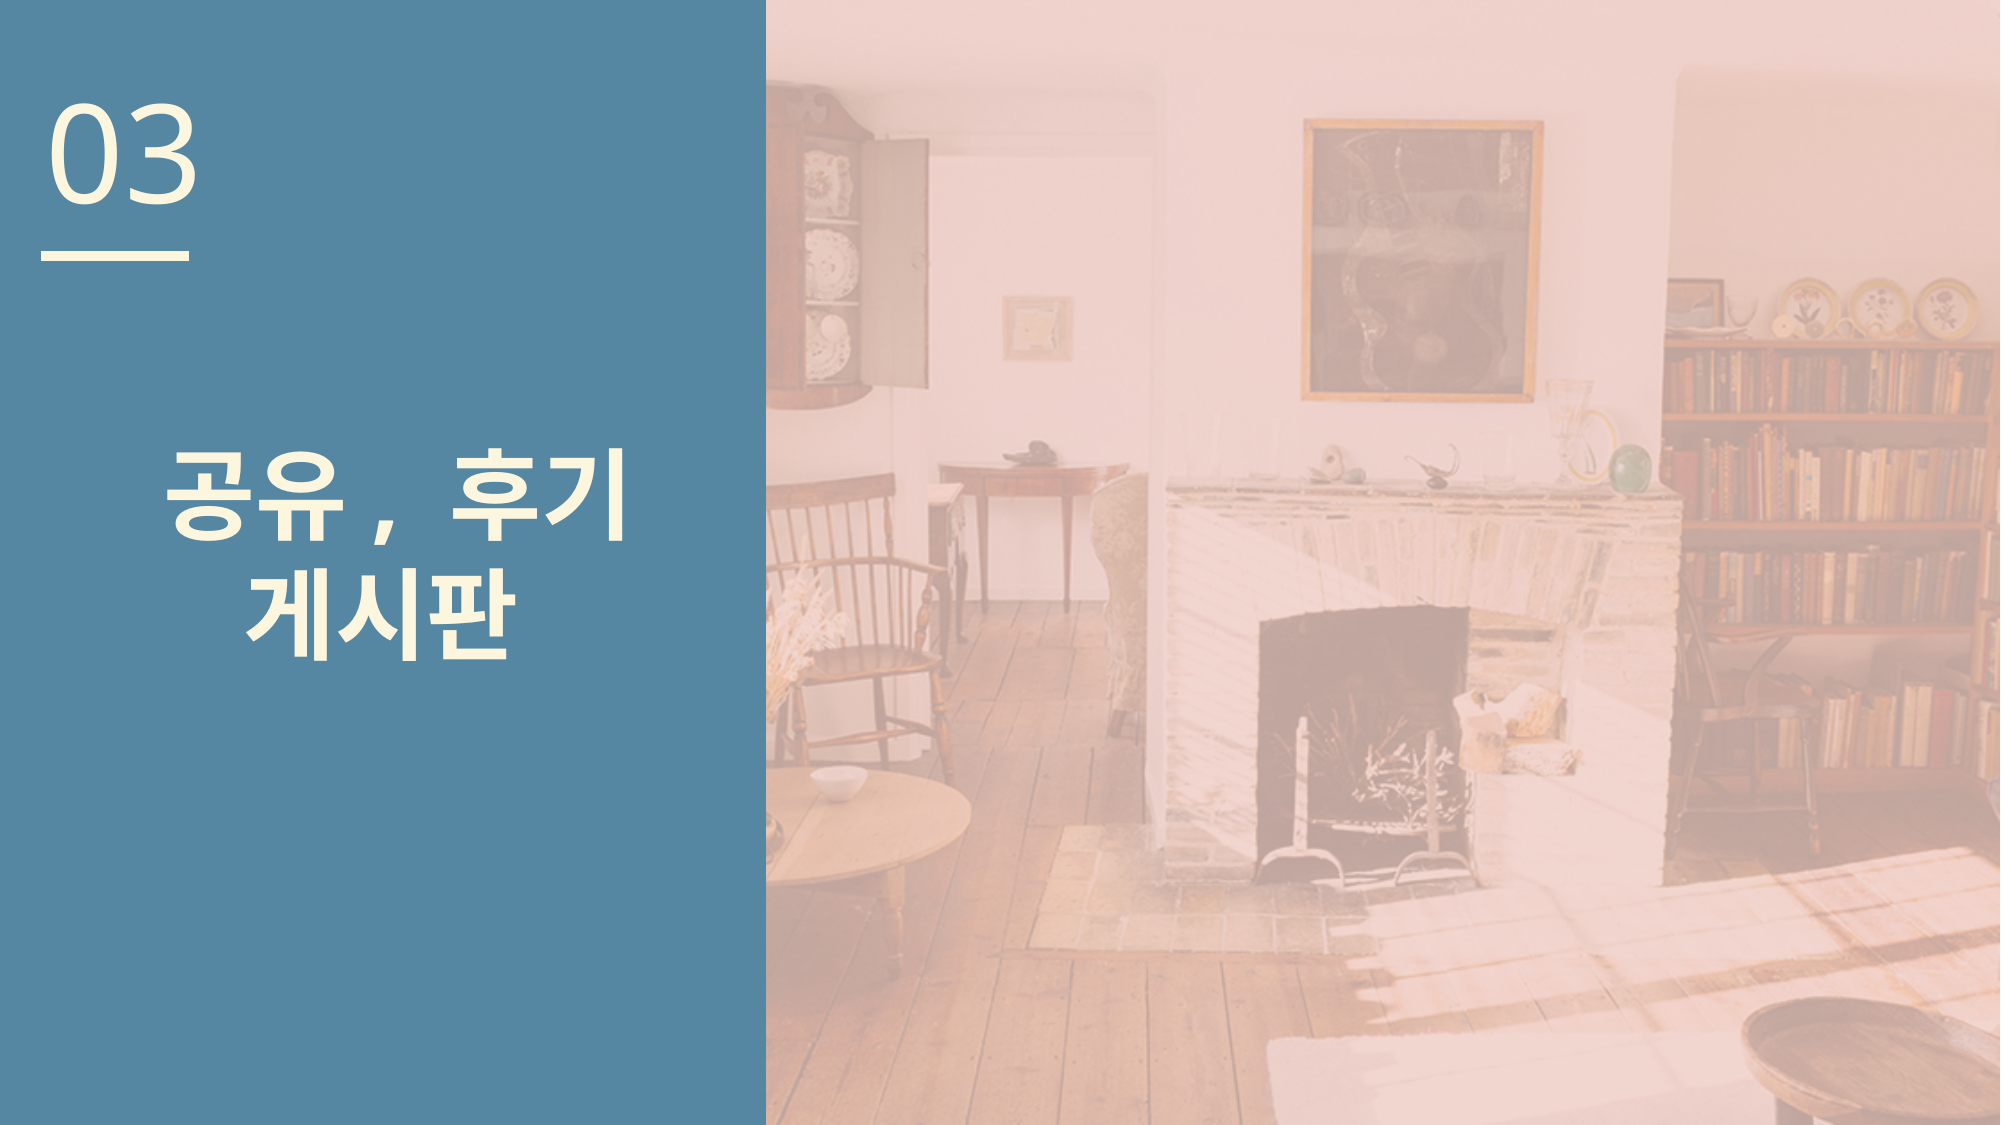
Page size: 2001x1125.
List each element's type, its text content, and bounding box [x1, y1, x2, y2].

text_box 공유, 후기 게시판 [148, 424, 417, 680]
text_box [0, 0, 417, 1125]
text_box 03 [30, 58, 218, 238]
picture [417, 0, 2000, 1125]
